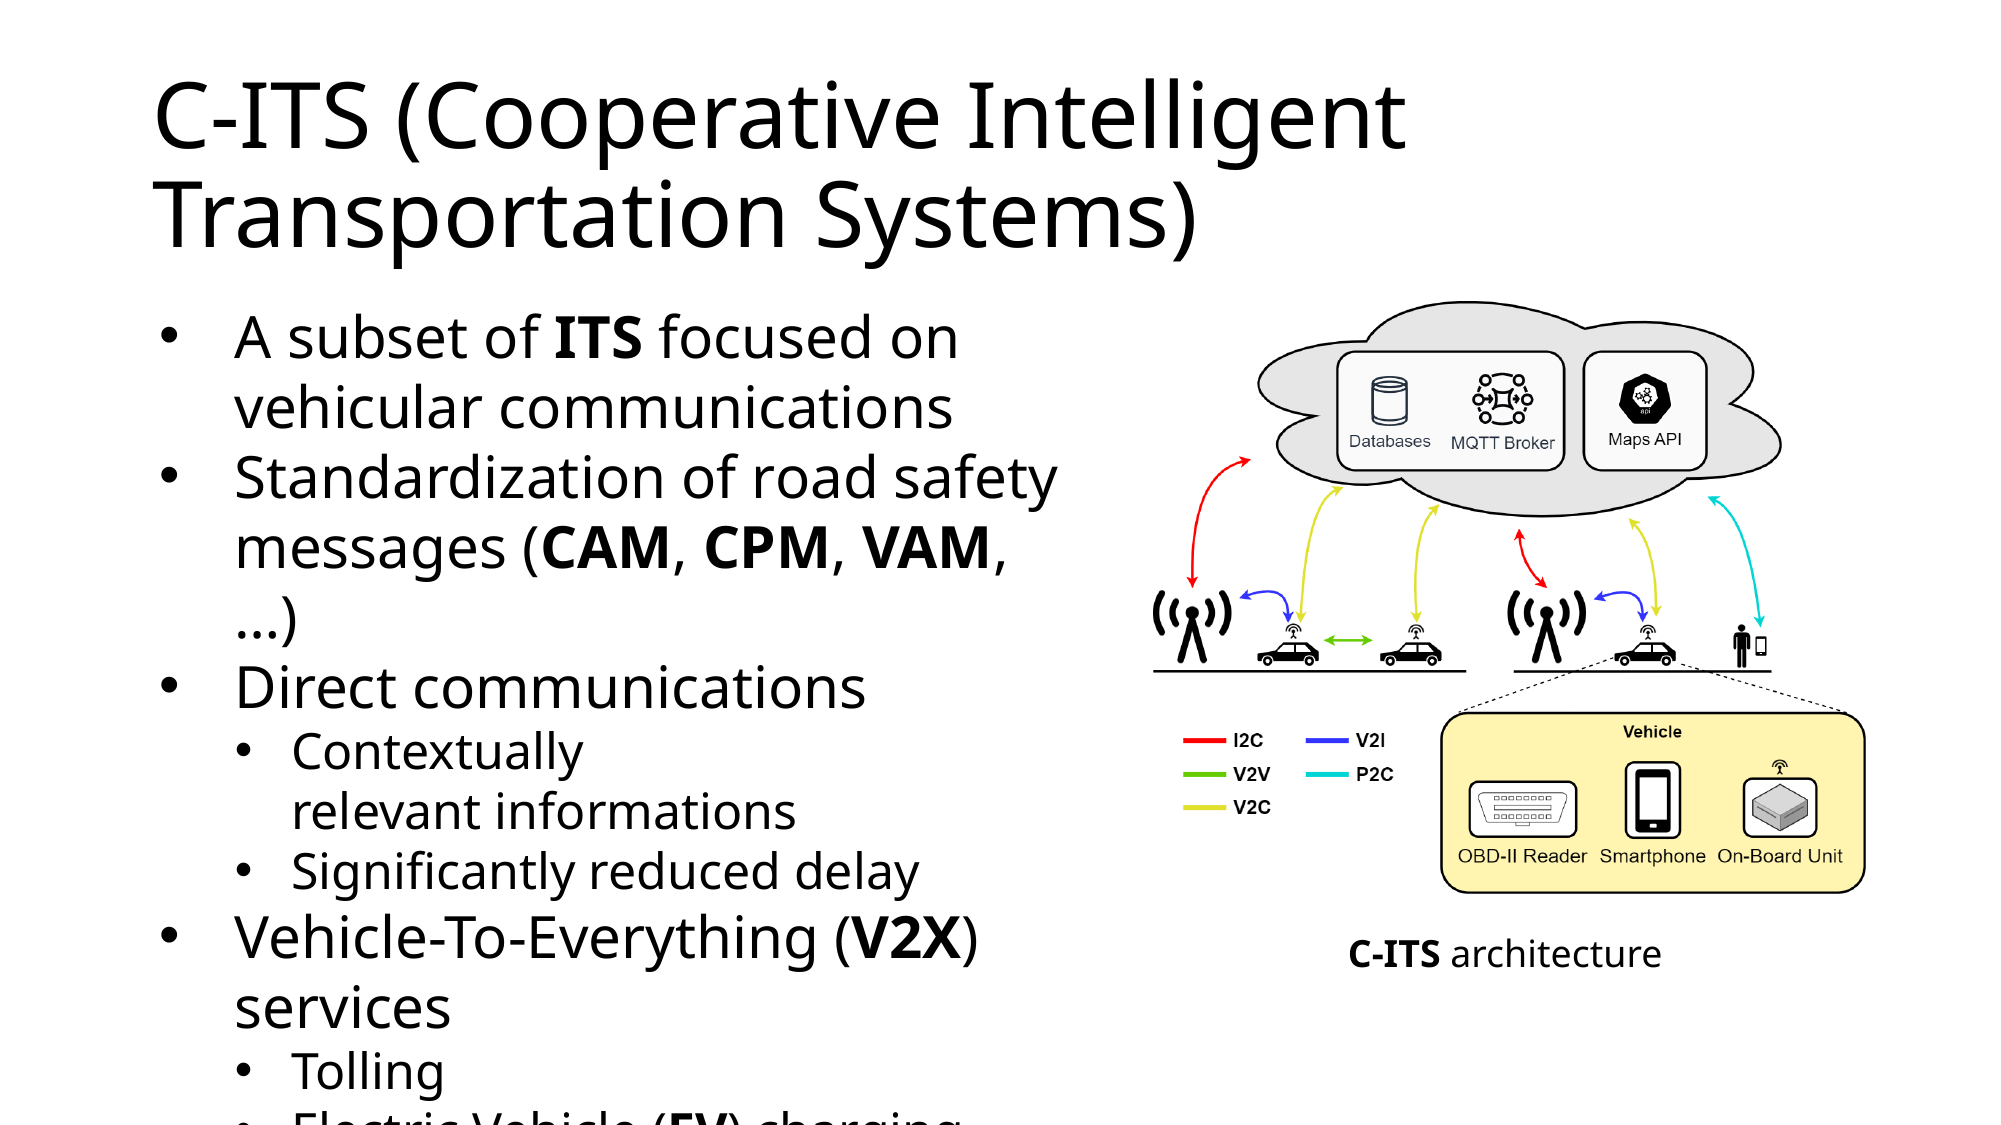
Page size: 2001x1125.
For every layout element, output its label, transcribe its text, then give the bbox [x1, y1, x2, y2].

text_box A subset of ITS focused on vehicular communications Standardization of road safety messages (CAM, CPM, VAM, …) Direct communications Contextually relevant informations Significantly reduced delay Vehicle-To-Everything (V2X) services Tolling Electric Vehicle (EV) charging [144, 292, 1096, 1125]
text_box C-ITS architecture [1332, 922, 1685, 982]
title C-ITS (Cooperative Intelligent Transportation Systems) [137, 59, 1863, 278]
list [1152, 276, 1866, 895]
